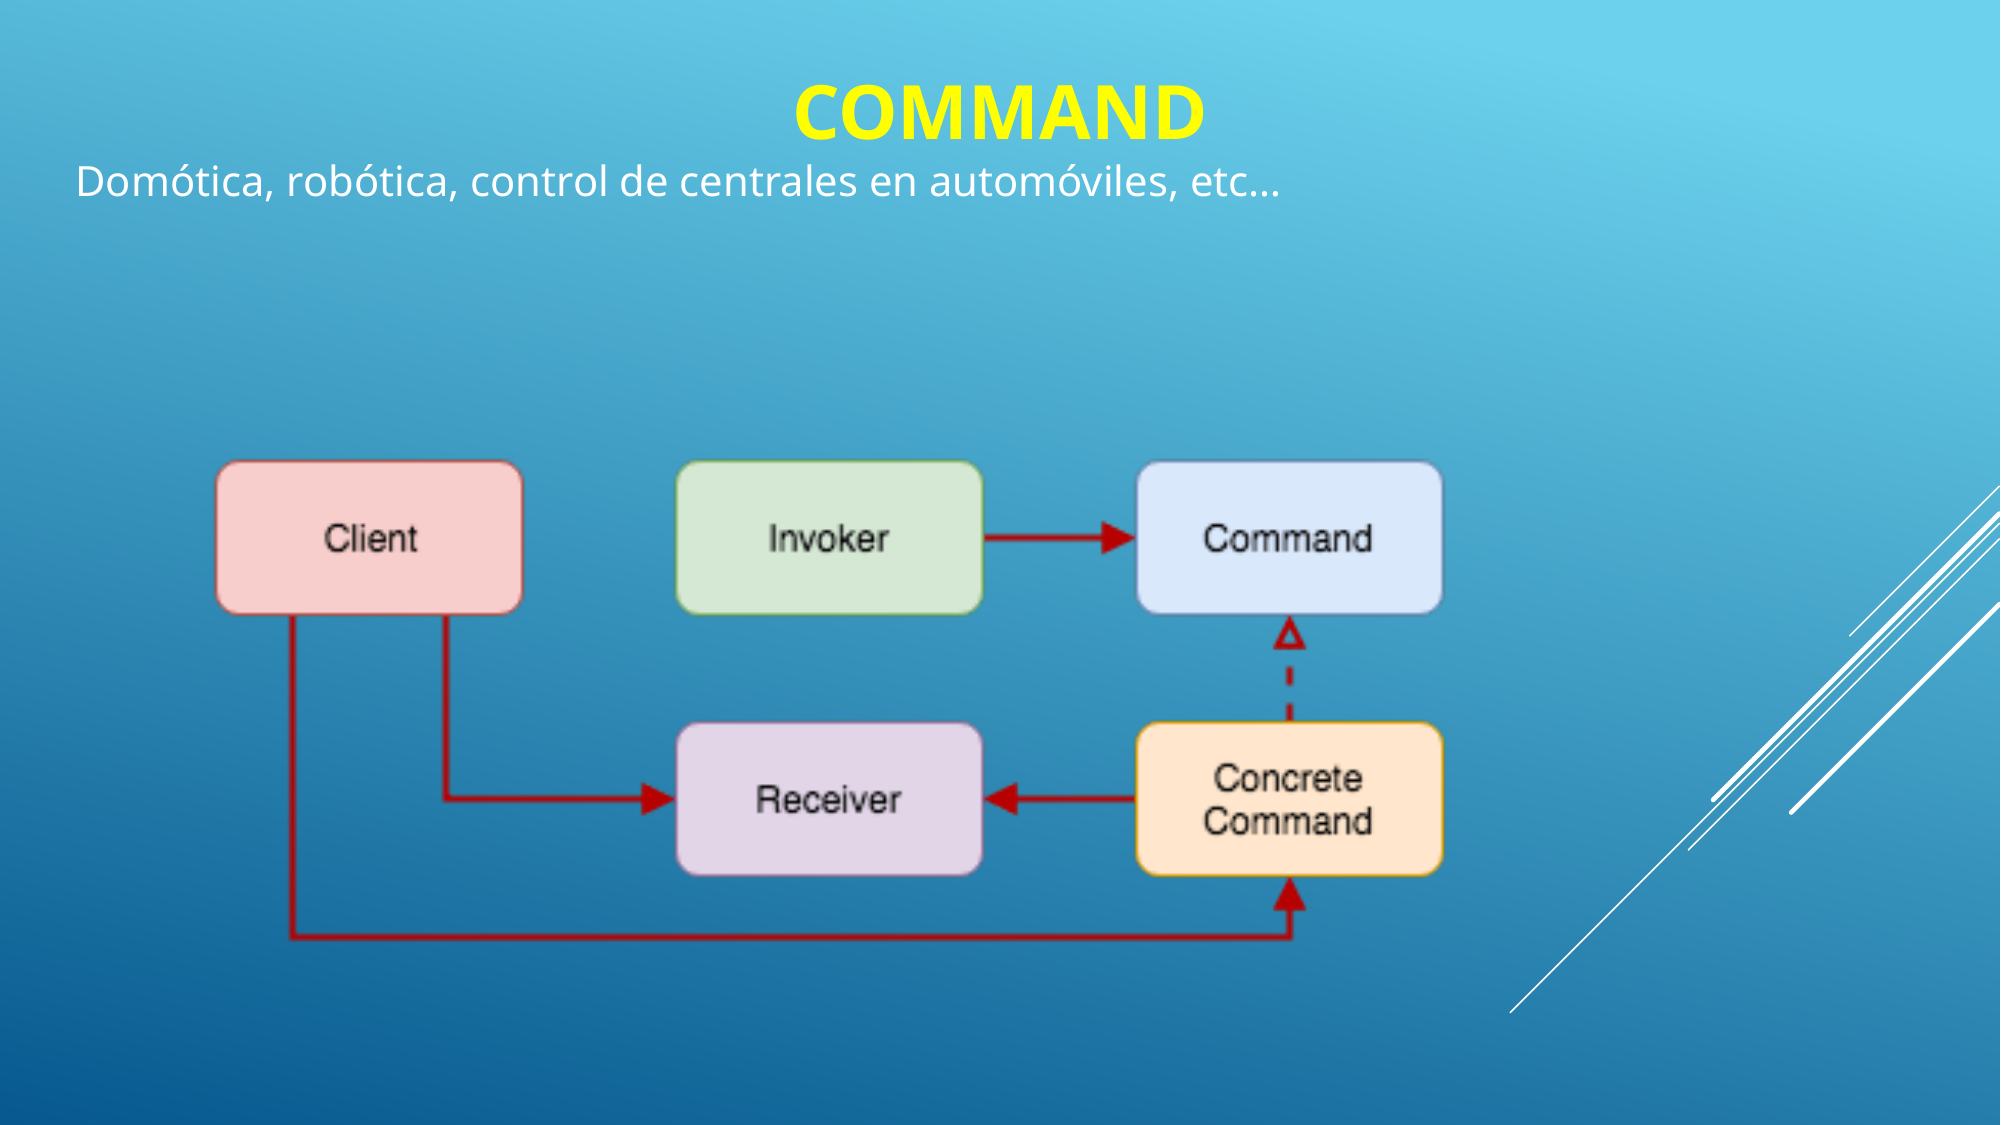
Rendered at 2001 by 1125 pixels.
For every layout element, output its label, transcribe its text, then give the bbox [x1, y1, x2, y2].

text_box COMMAND [0, 0, 2000, 162]
list Domótica, robótica, control de centrales en automóviles, etc… [60, 162, 1950, 1069]
picture [154, 399, 1508, 1029]
